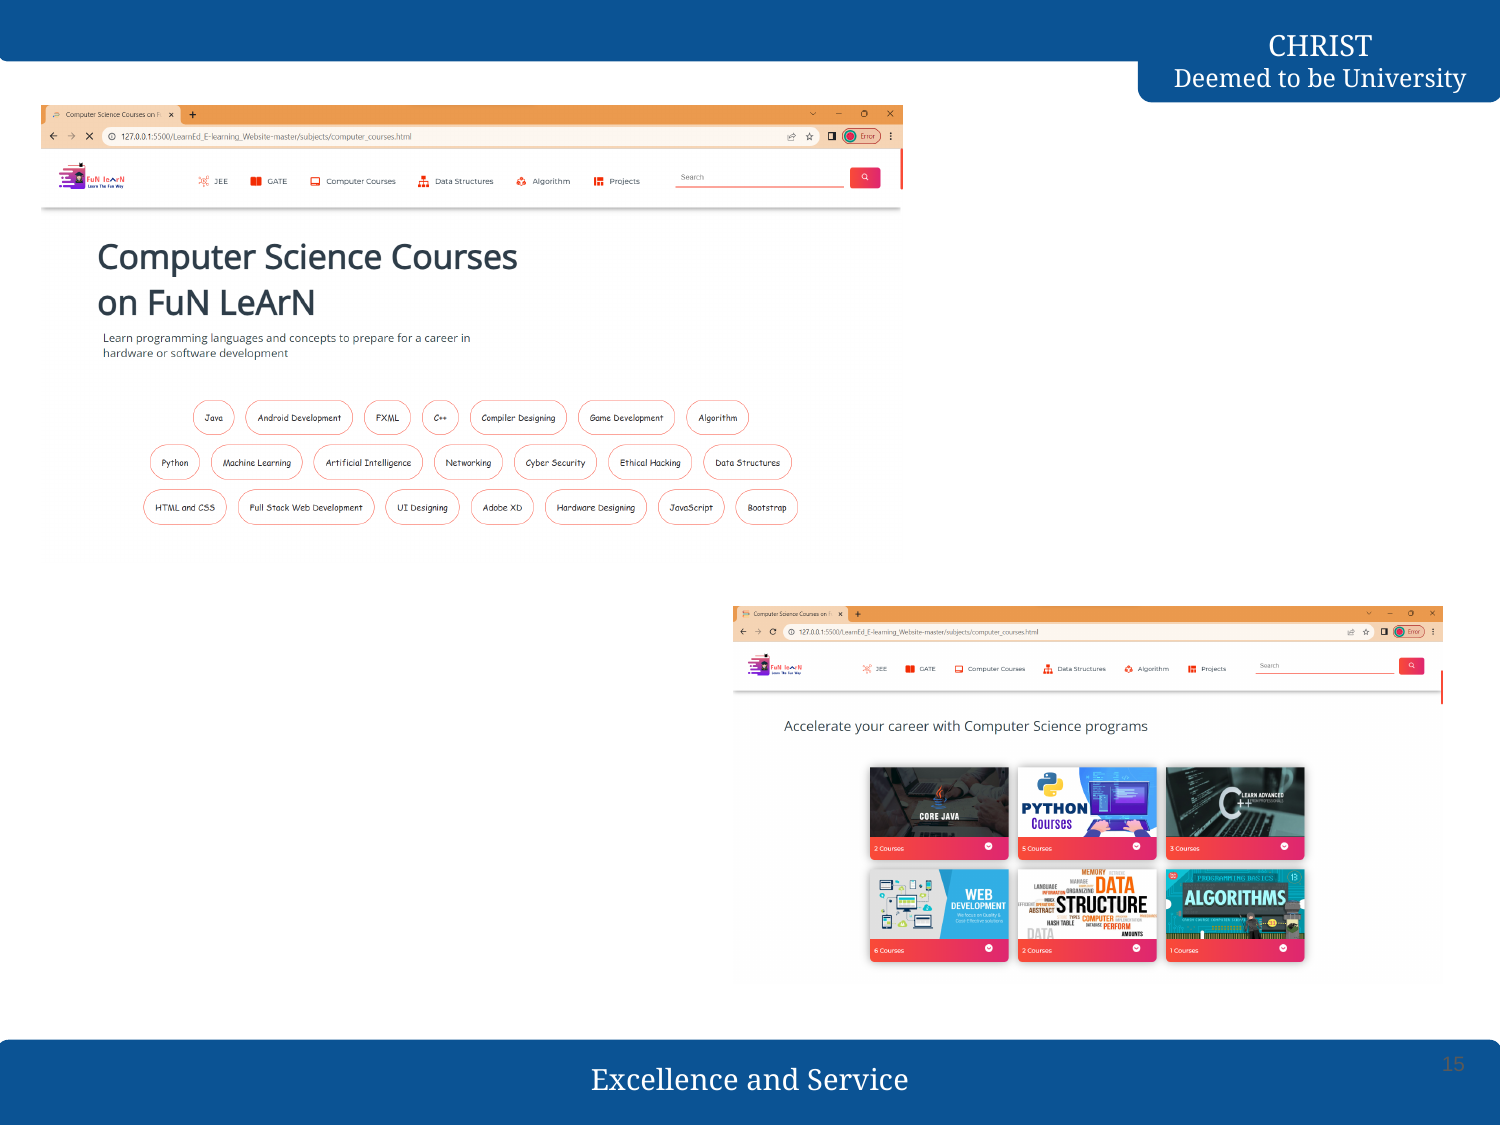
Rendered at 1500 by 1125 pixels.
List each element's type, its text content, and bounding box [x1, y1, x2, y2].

slide_number 15 [1389, 1019, 1480, 1106]
picture [41, 104, 904, 563]
picture [733, 606, 1444, 984]
